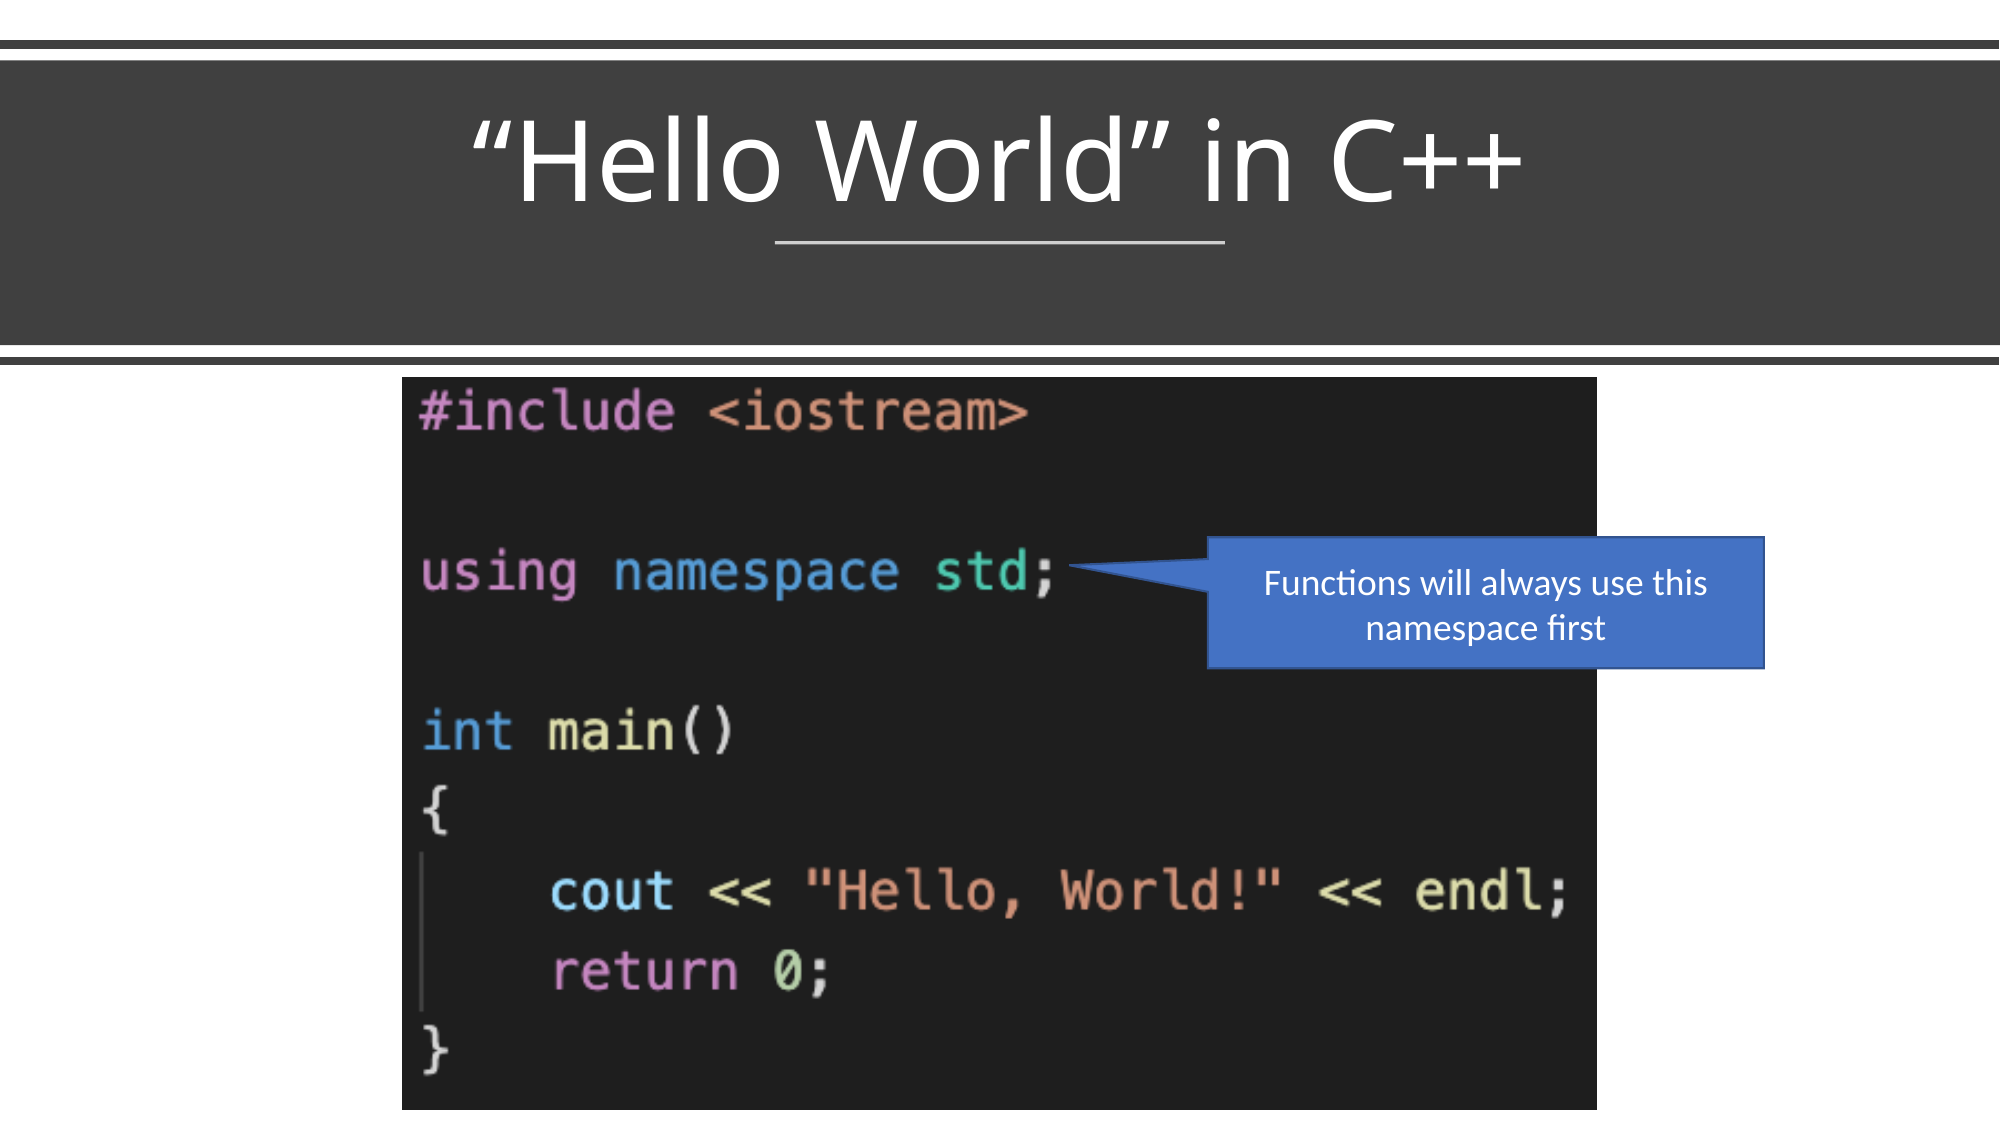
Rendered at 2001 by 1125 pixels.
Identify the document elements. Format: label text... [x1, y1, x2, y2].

title “Hello World” in C++ [86, 80, 1914, 233]
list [402, 377, 1597, 1110]
text_box [0, 59, 2000, 346]
text_box Functions will always use this namespace first [1597, 536, 1765, 670]
